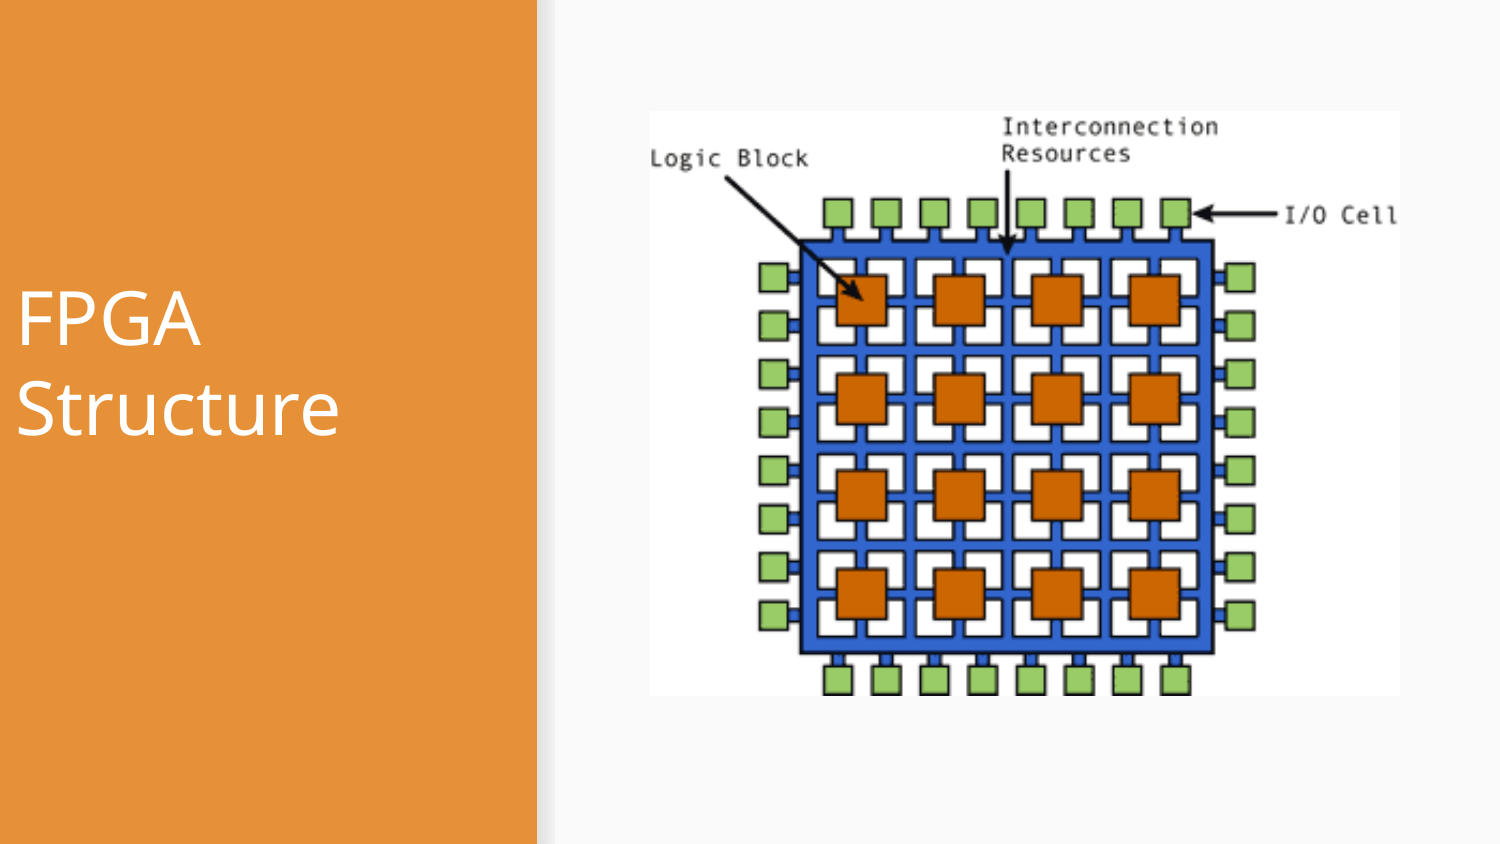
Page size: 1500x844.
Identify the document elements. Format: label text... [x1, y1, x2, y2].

title FPGA Structure [0, 308, 553, 466]
picture [650, 110, 1400, 696]
